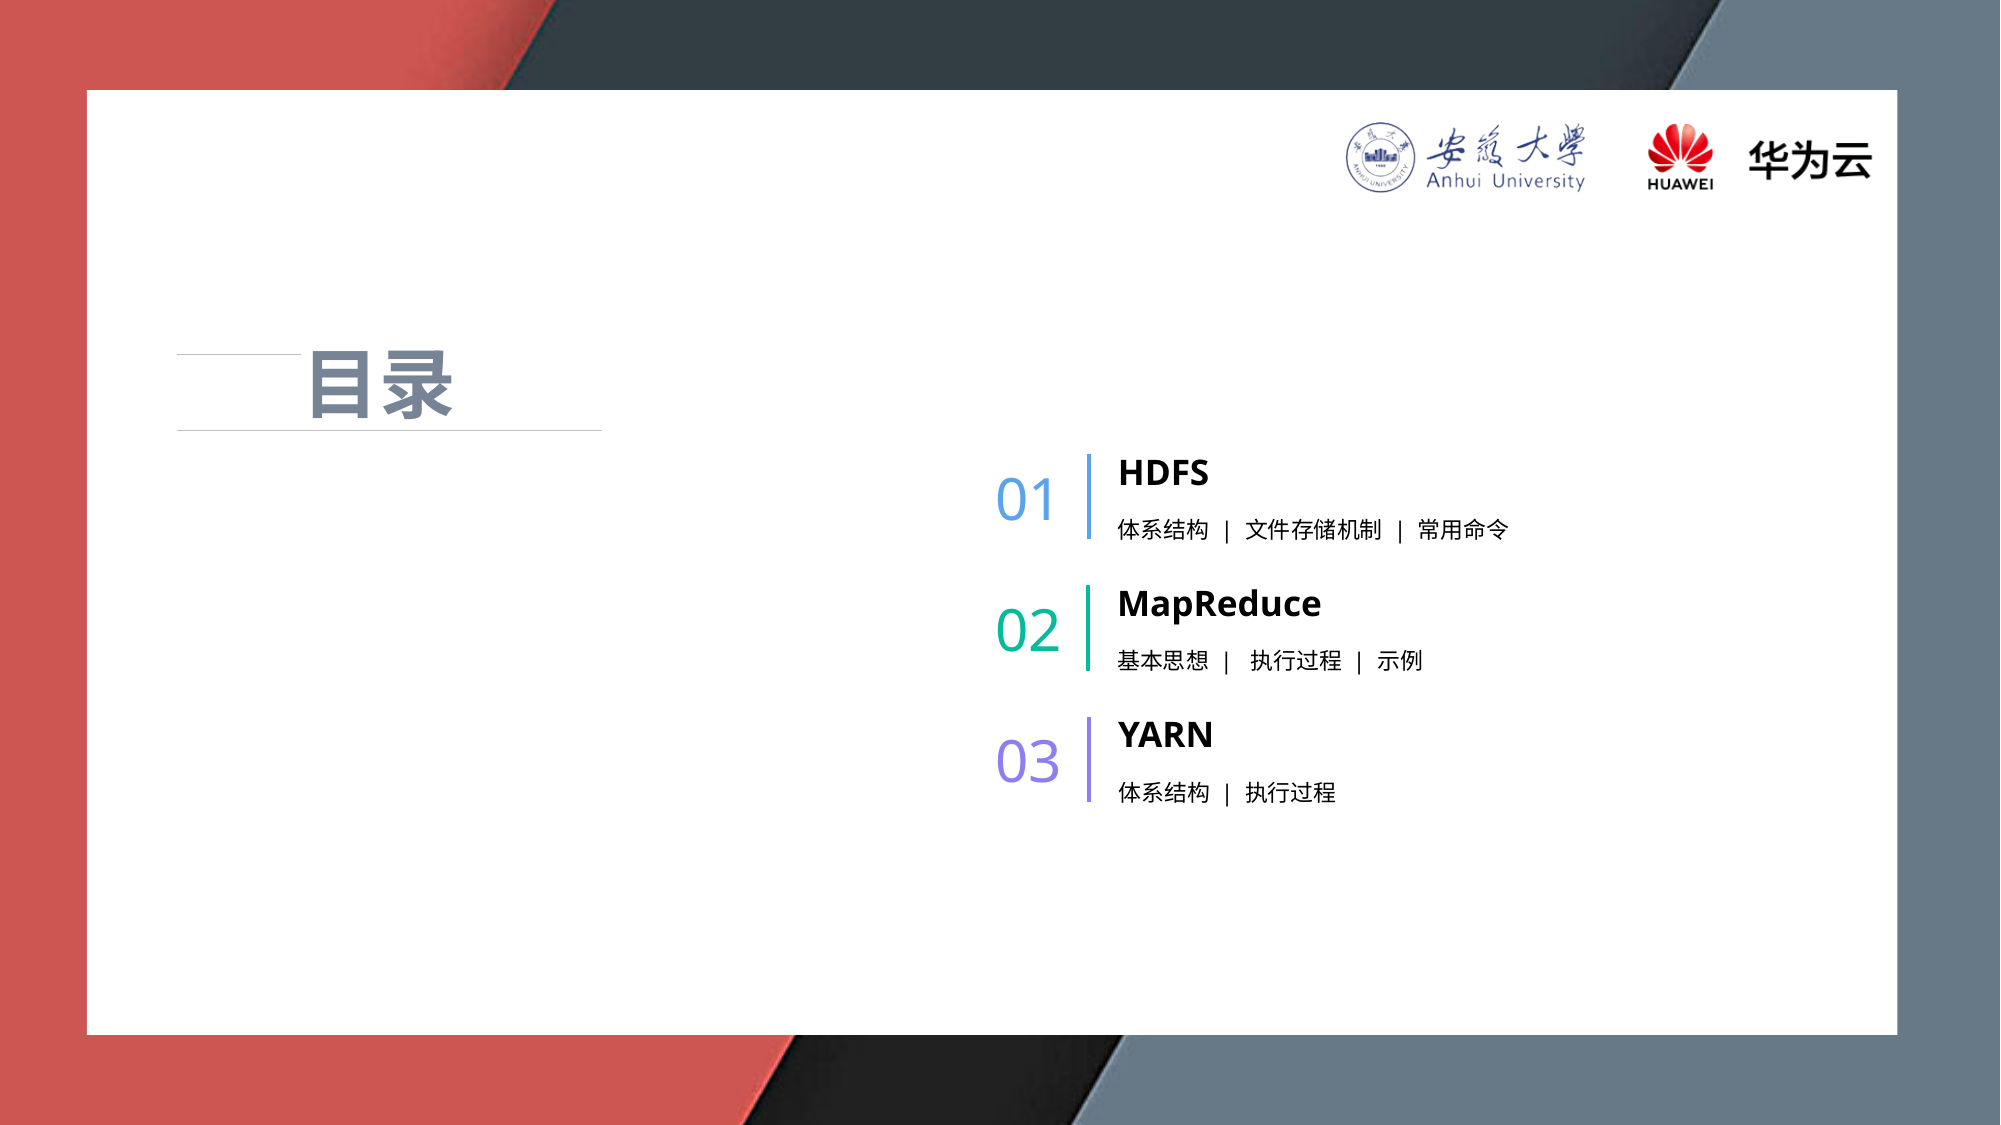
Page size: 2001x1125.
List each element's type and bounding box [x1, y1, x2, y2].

picture [0, 0, 2000, 1125]
text_box [176, 327, 1696, 814]
